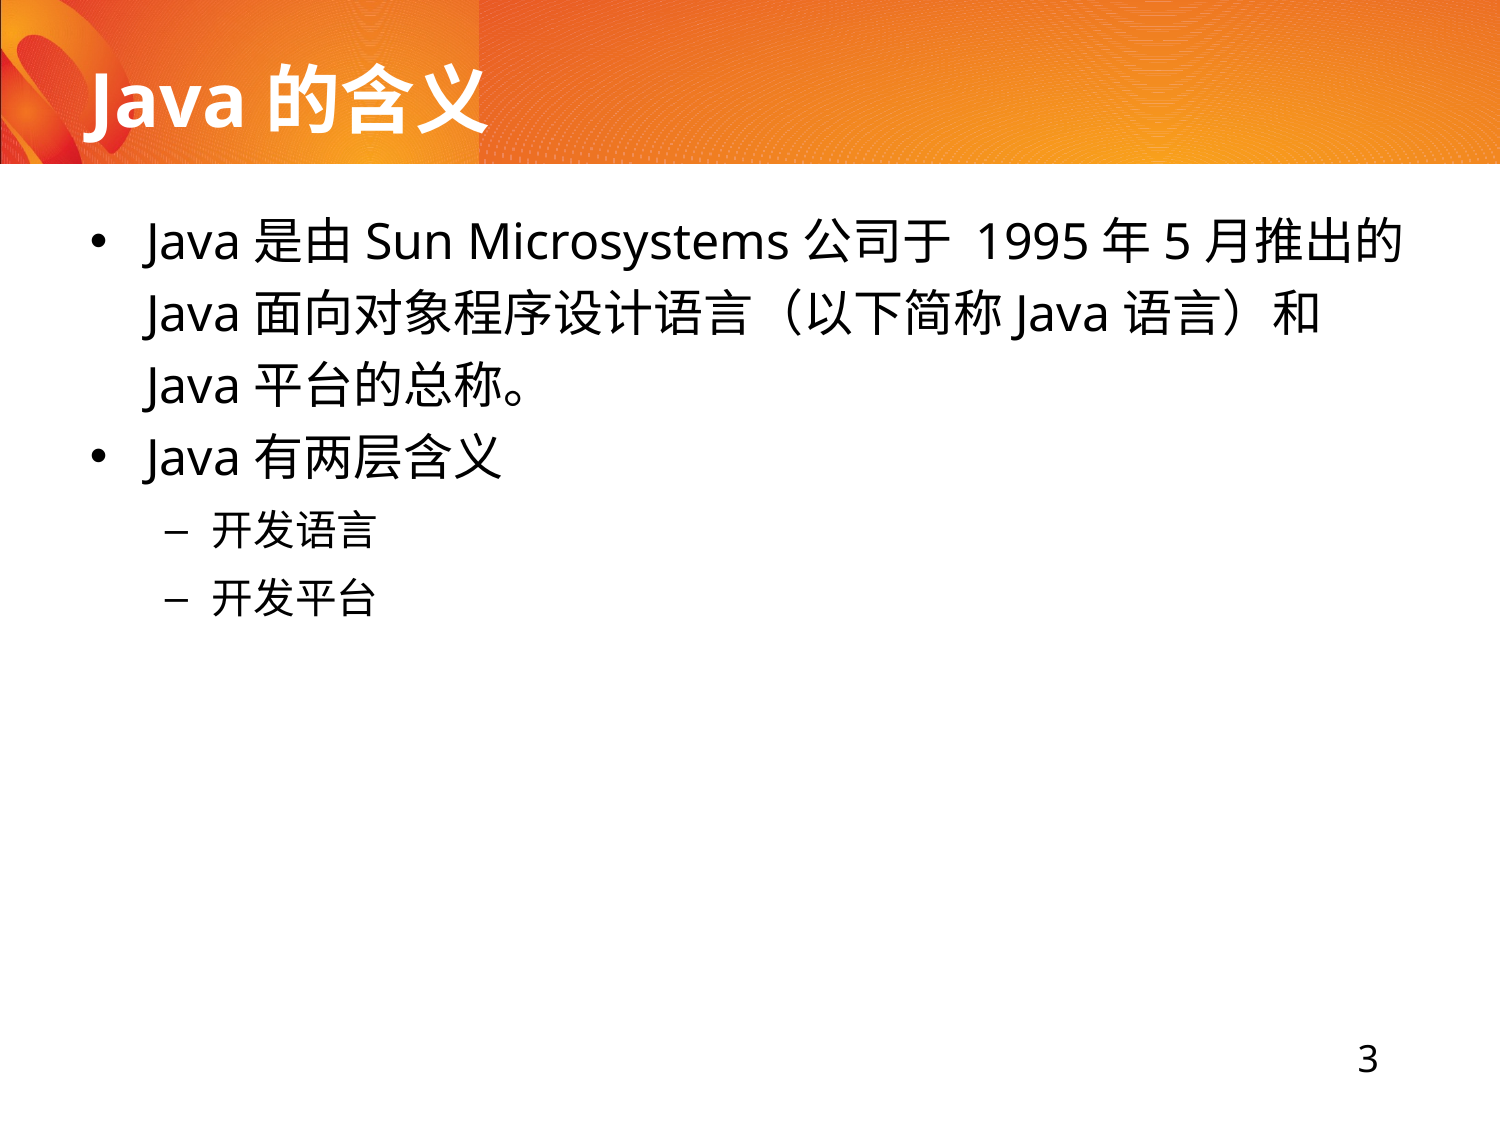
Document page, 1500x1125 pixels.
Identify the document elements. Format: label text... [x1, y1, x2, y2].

title Java的含义 [75, 45, 1425, 167]
picture [0, 0, 1500, 164]
list Java是由Sun Microsystems公司于 1995年5月推出的Java面向对象程序设计语言（以下简称Java语言）和Java平台的总称。 Java有两层含义 开发语言 开发平台 [75, 190, 1425, 1005]
